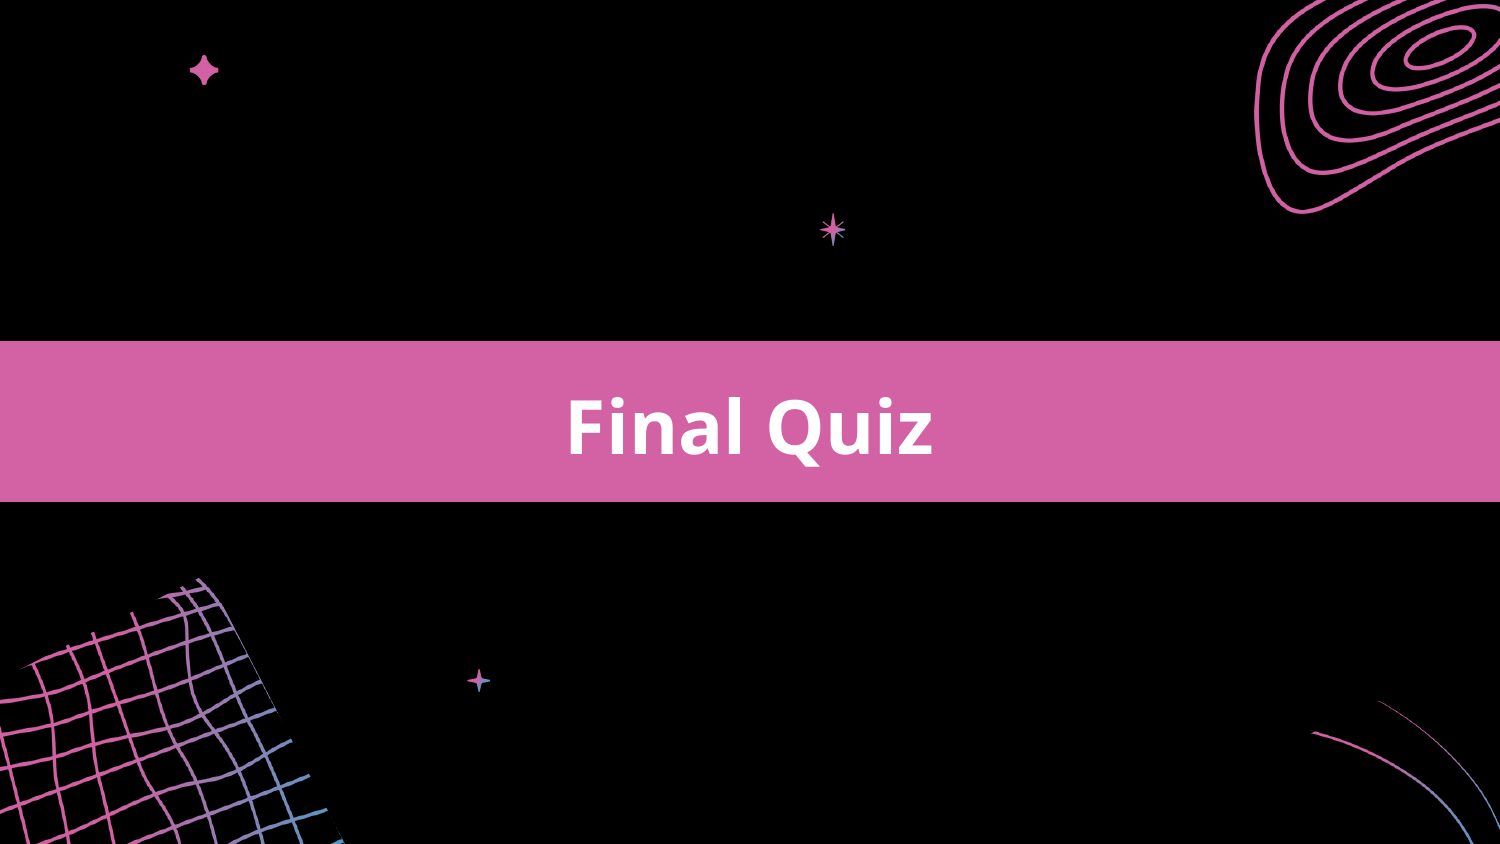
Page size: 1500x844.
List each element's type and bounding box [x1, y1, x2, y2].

text_box [1254, 0, 1500, 214]
text_box [1246, 676, 1500, 844]
text_box [820, 213, 846, 246]
text_box [467, 669, 491, 692]
text_box [0, 573, 345, 844]
text_box [0, 332, 1500, 503]
text_box [189, 55, 219, 85]
